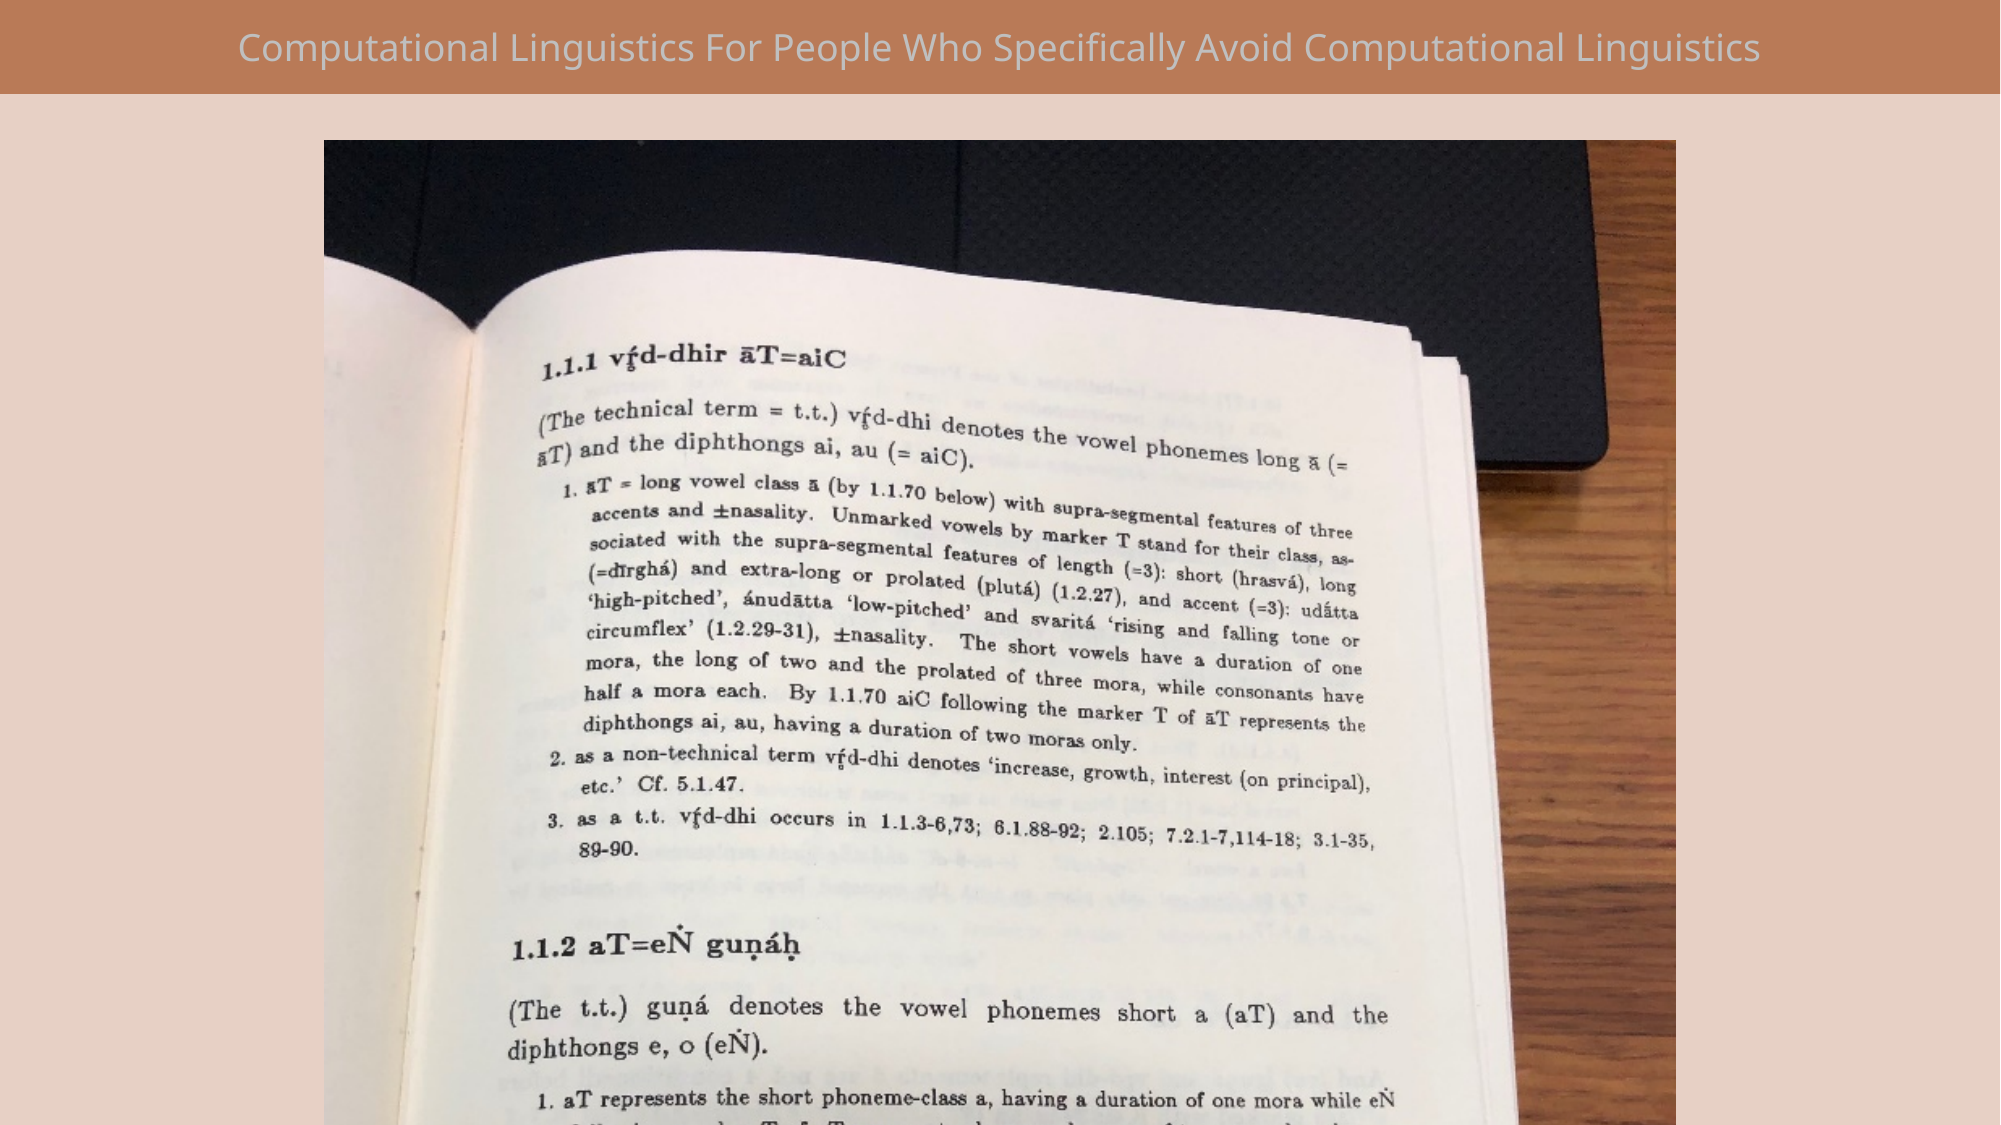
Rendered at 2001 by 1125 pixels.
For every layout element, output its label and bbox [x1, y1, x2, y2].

list [324, 140, 1676, 1125]
